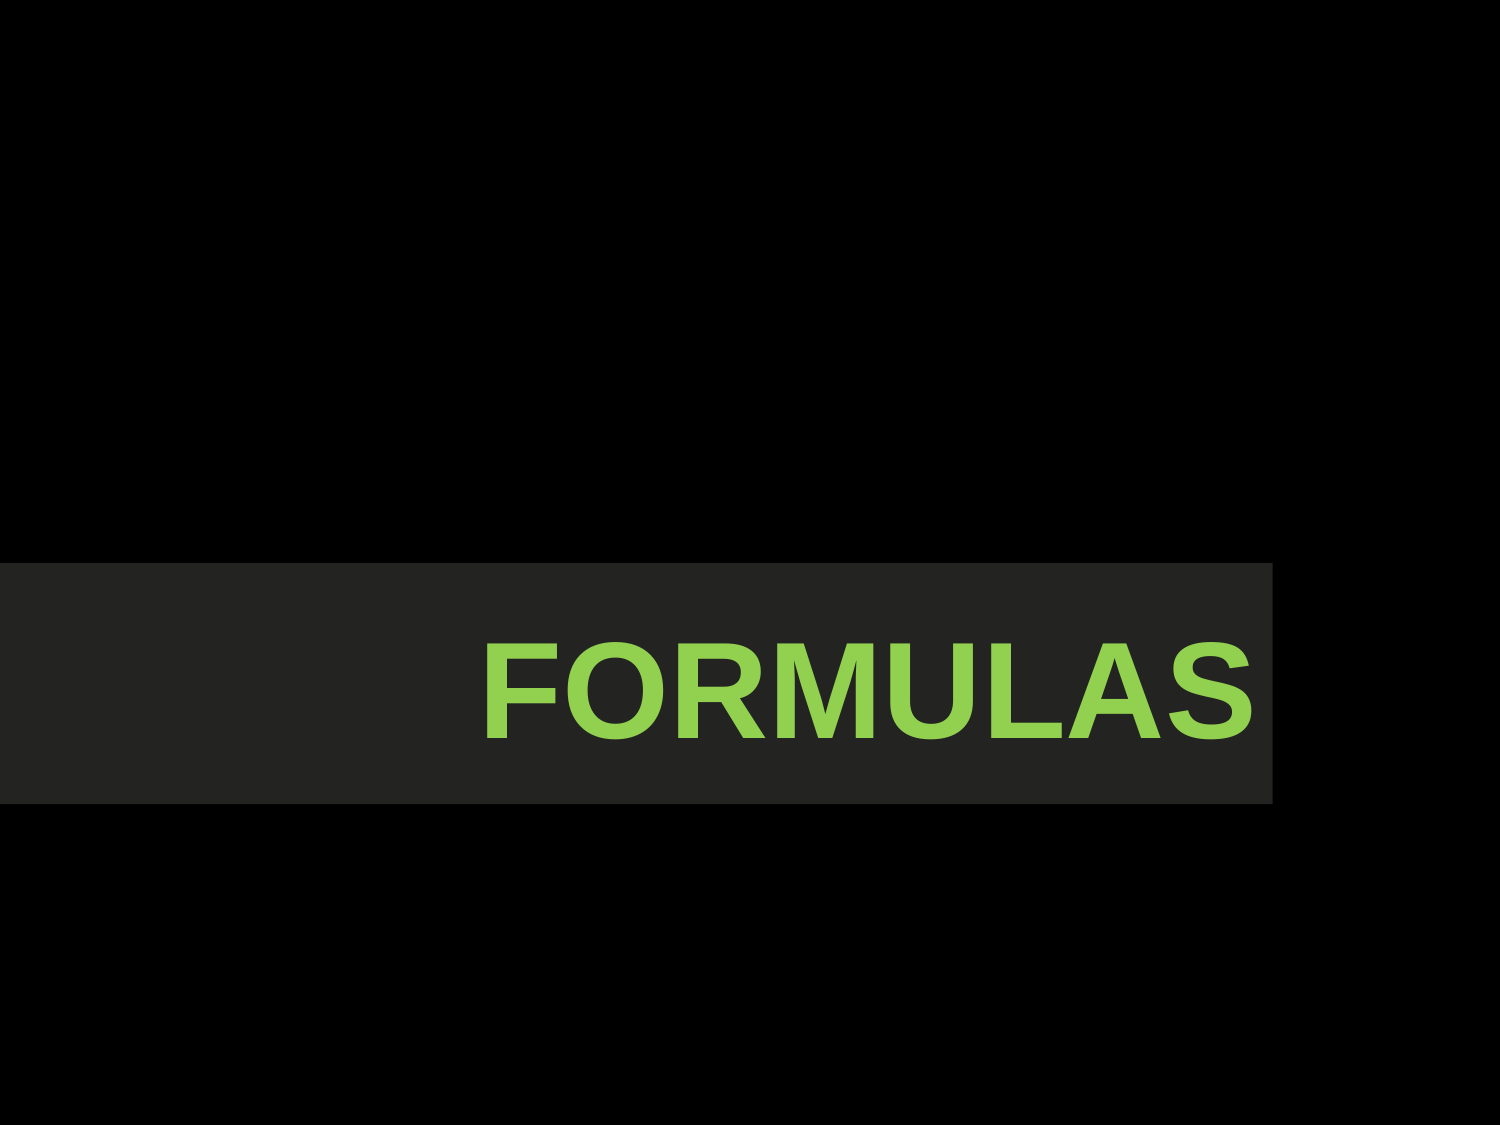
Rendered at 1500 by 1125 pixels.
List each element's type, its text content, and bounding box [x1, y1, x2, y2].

title FORMULAS [0, 562, 1273, 805]
